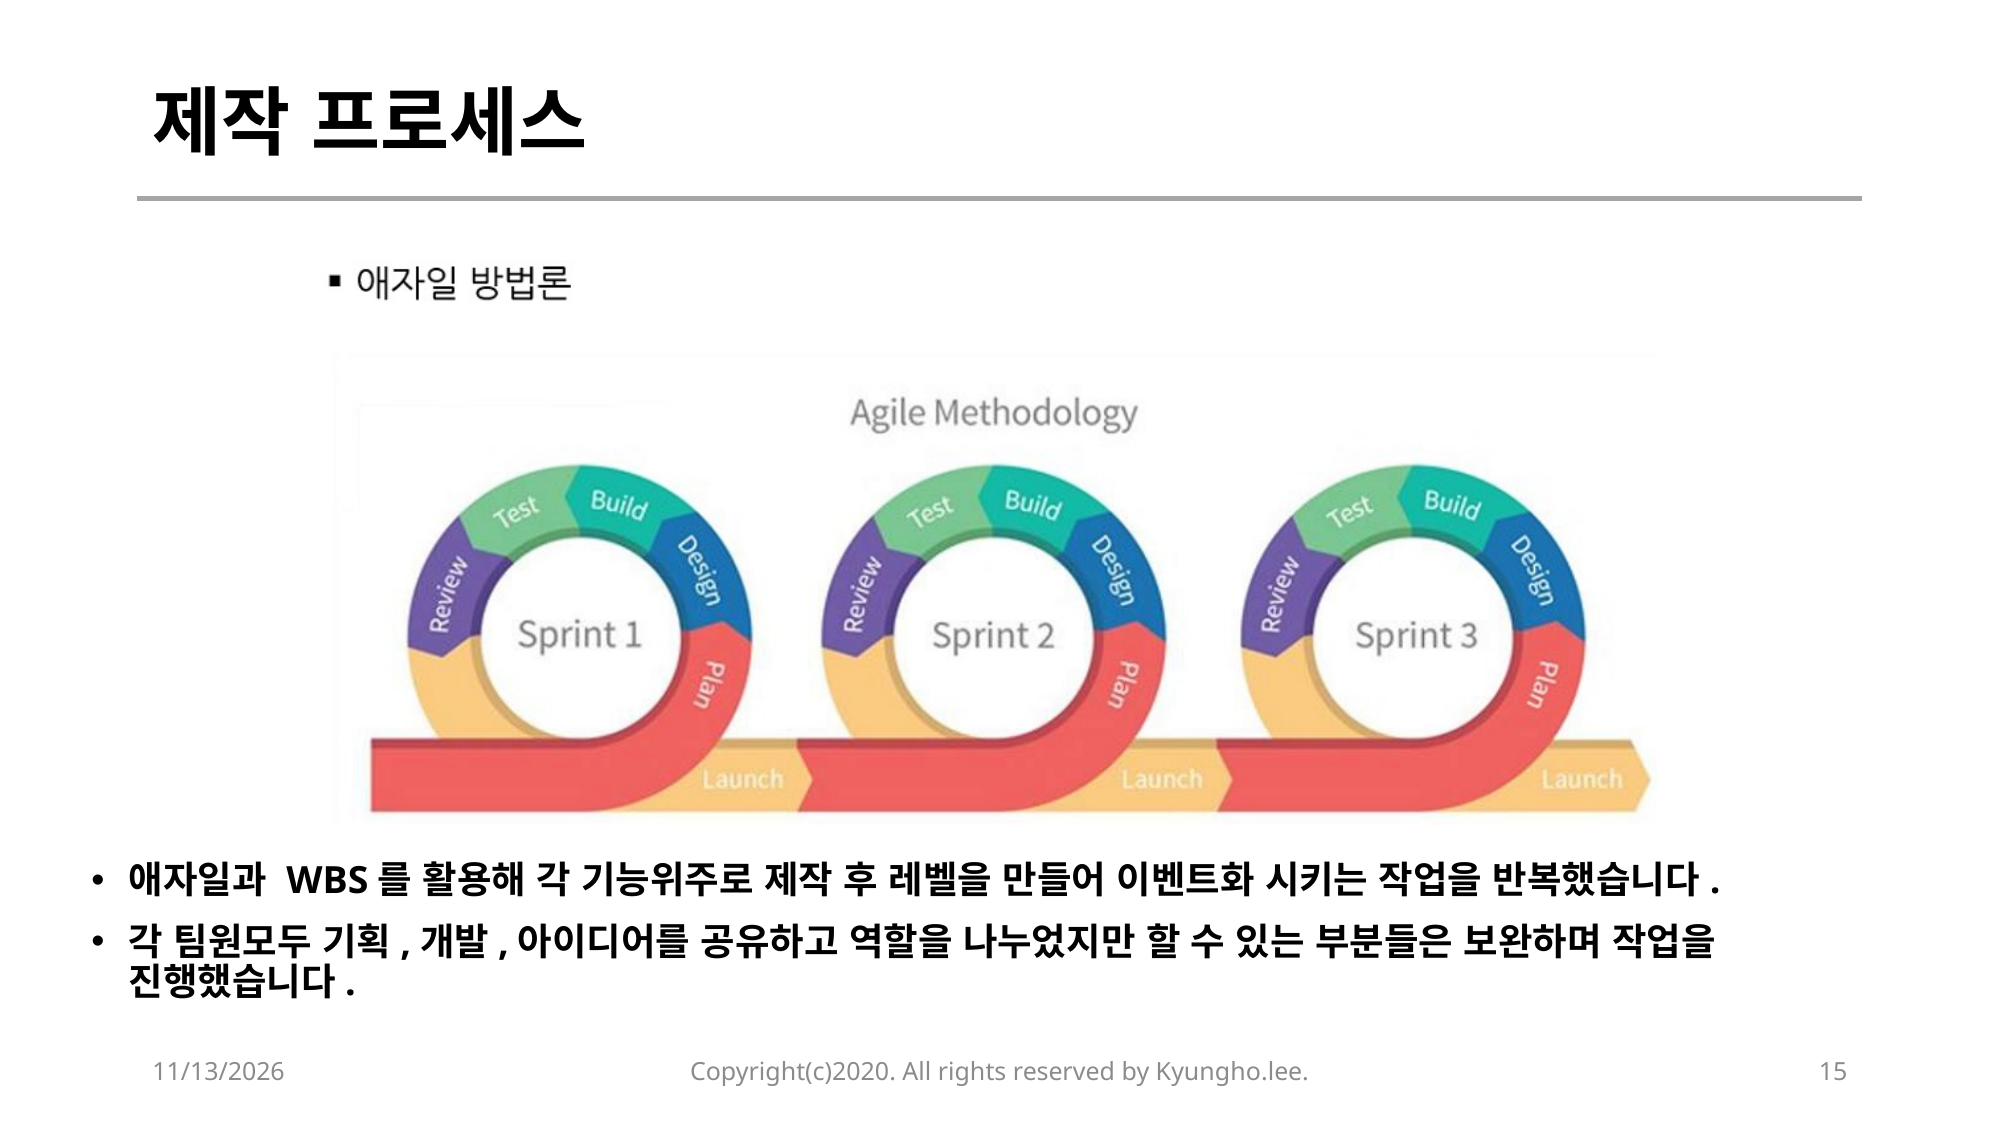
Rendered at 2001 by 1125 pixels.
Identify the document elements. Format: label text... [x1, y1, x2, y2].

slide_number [137, 1042, 588, 1103]
footer Copyright(c)2020. All rights reserved by Kyungho.lee. [662, 1042, 1338, 1103]
picture [321, 260, 1657, 825]
list 애자일과 WBS를 활용해 각 기능위주로 제작 후 레벨을 만들어 이벤트화 시키는 작업을 반복했습니다. 각 팀원모두 기획,개발,아이디어를 공유하고 역할을 나누었지만 할 수 있는 부분들은 보완하며 작업을 진행했습니다. [76, 854, 1938, 1014]
slide_number 15 [1412, 1042, 1863, 1103]
title 제작 프로세스 [137, 59, 1863, 191]
